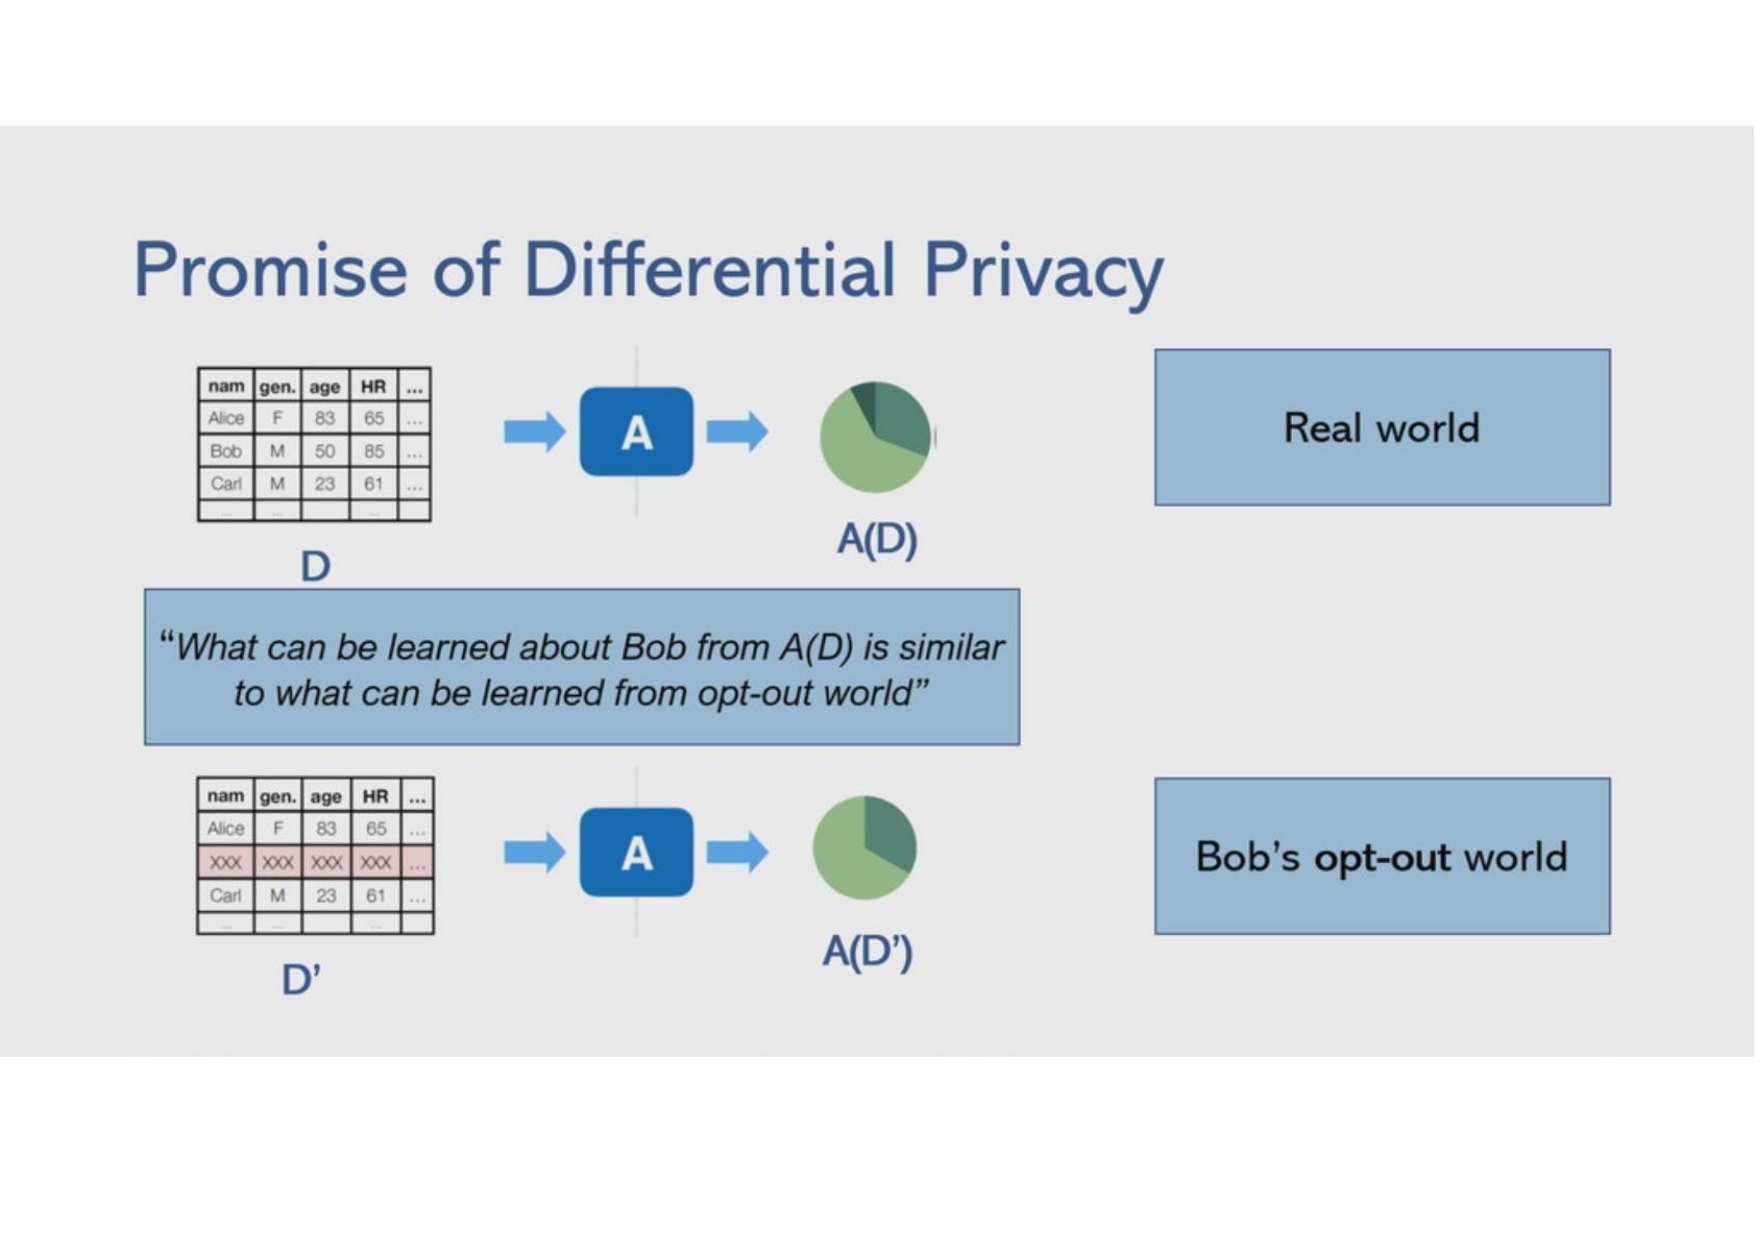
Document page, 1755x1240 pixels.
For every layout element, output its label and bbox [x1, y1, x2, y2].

text_box [0, 126, 1755, 1057]
